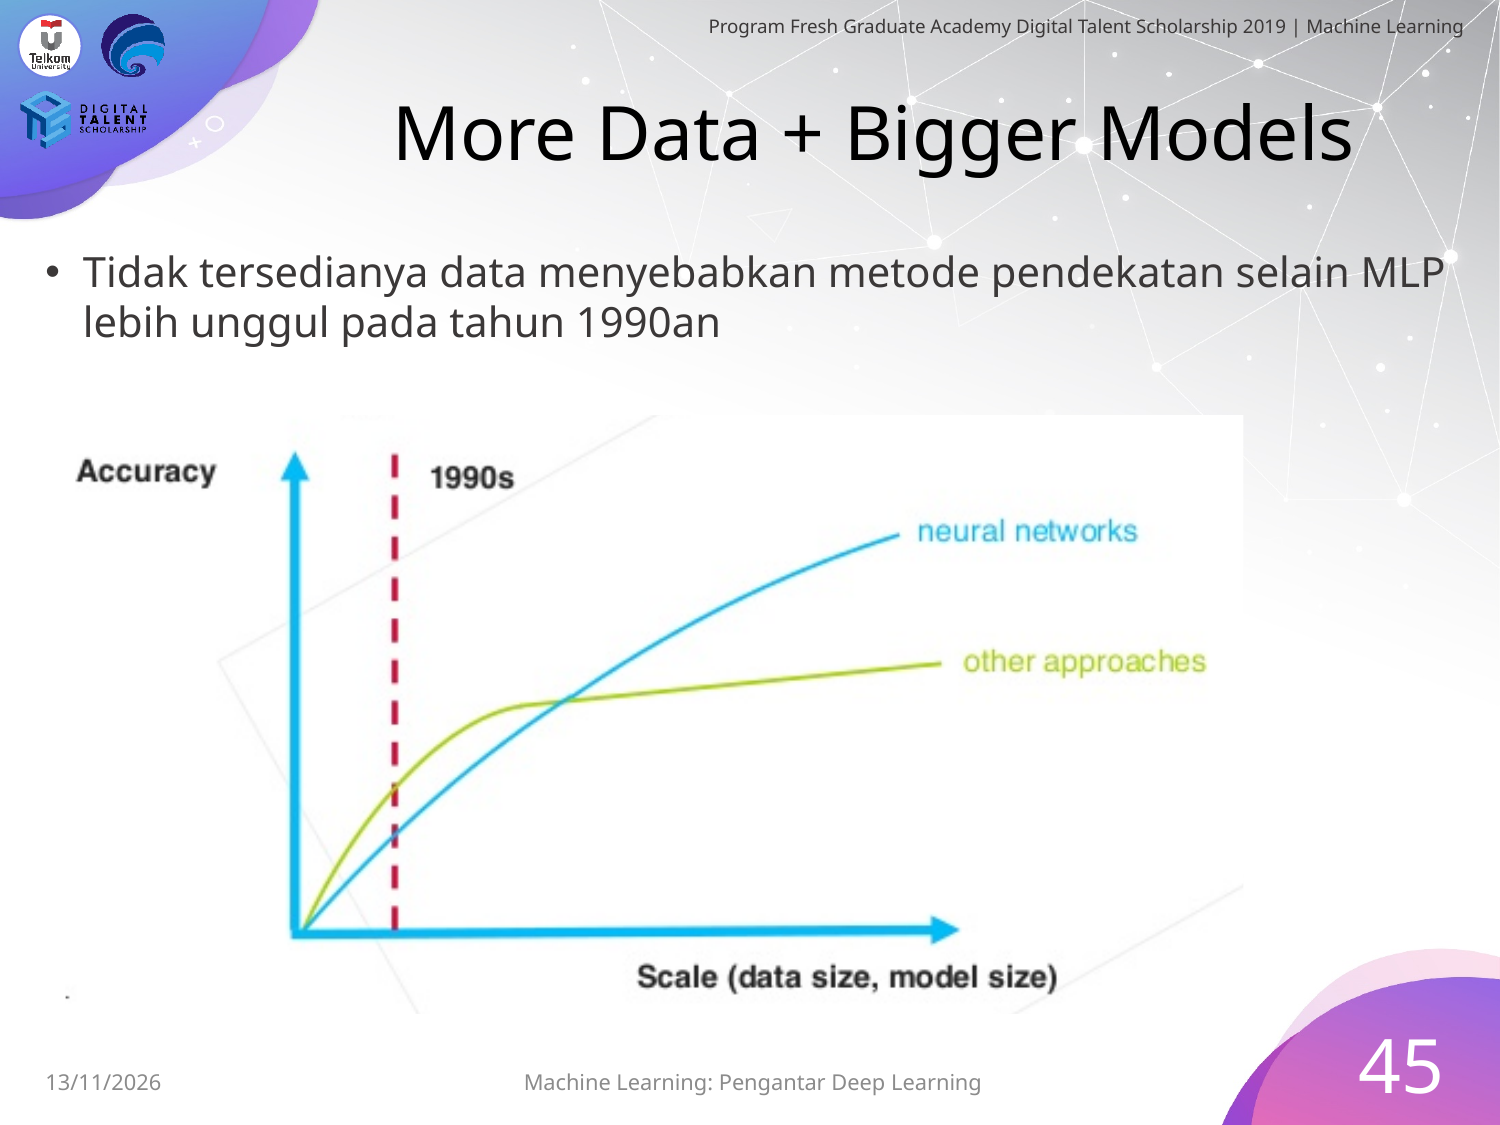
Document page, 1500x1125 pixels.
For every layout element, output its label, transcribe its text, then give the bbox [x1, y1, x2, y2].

slide_number 45 [1327, 1025, 1477, 1115]
list Tidak tersedianya data menyebabkan metode pendekatan selain MLP lebih unggul pada tahun 1990an [30, 238, 1477, 1014]
picture [0, 0, 1500, 1125]
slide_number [30, 1053, 272, 1114]
footer Machine Learning: Pengantar Deep Learning [386, 1053, 1121, 1114]
title More Data + Bigger Models [271, 66, 1477, 207]
